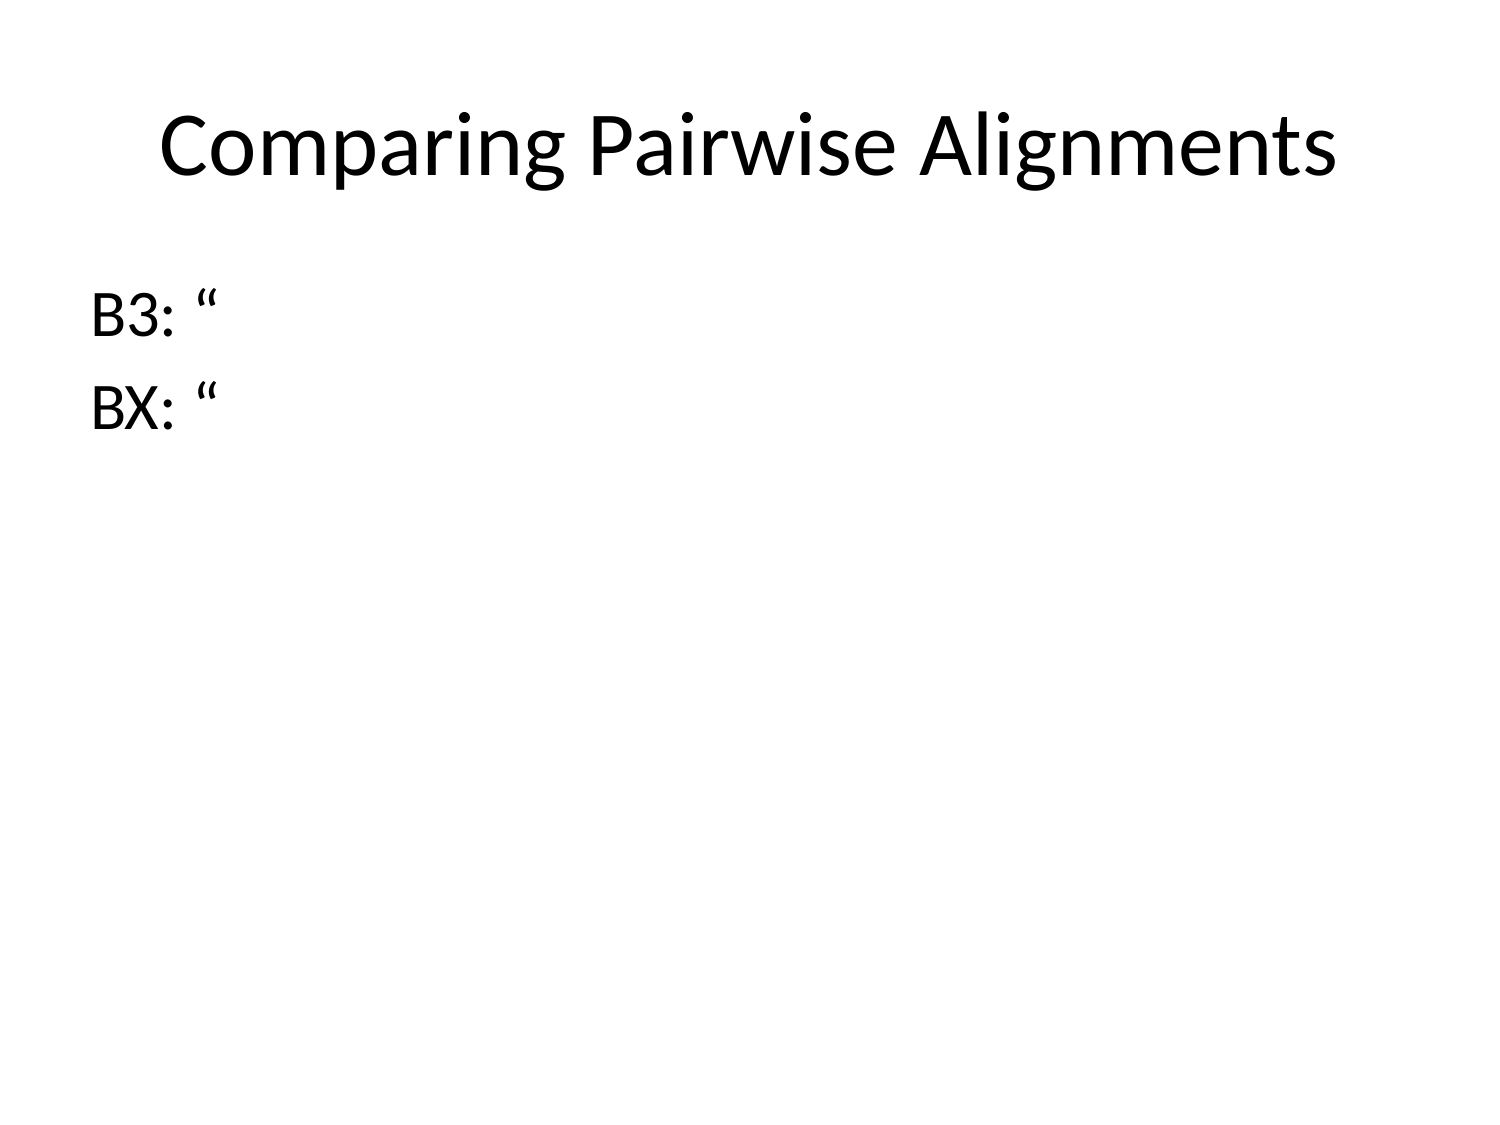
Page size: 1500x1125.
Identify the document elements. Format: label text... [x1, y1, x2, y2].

list B3: “ BX: “ [75, 262, 1425, 1005]
title Comparing Pairwise Alignments [75, 45, 1425, 233]
